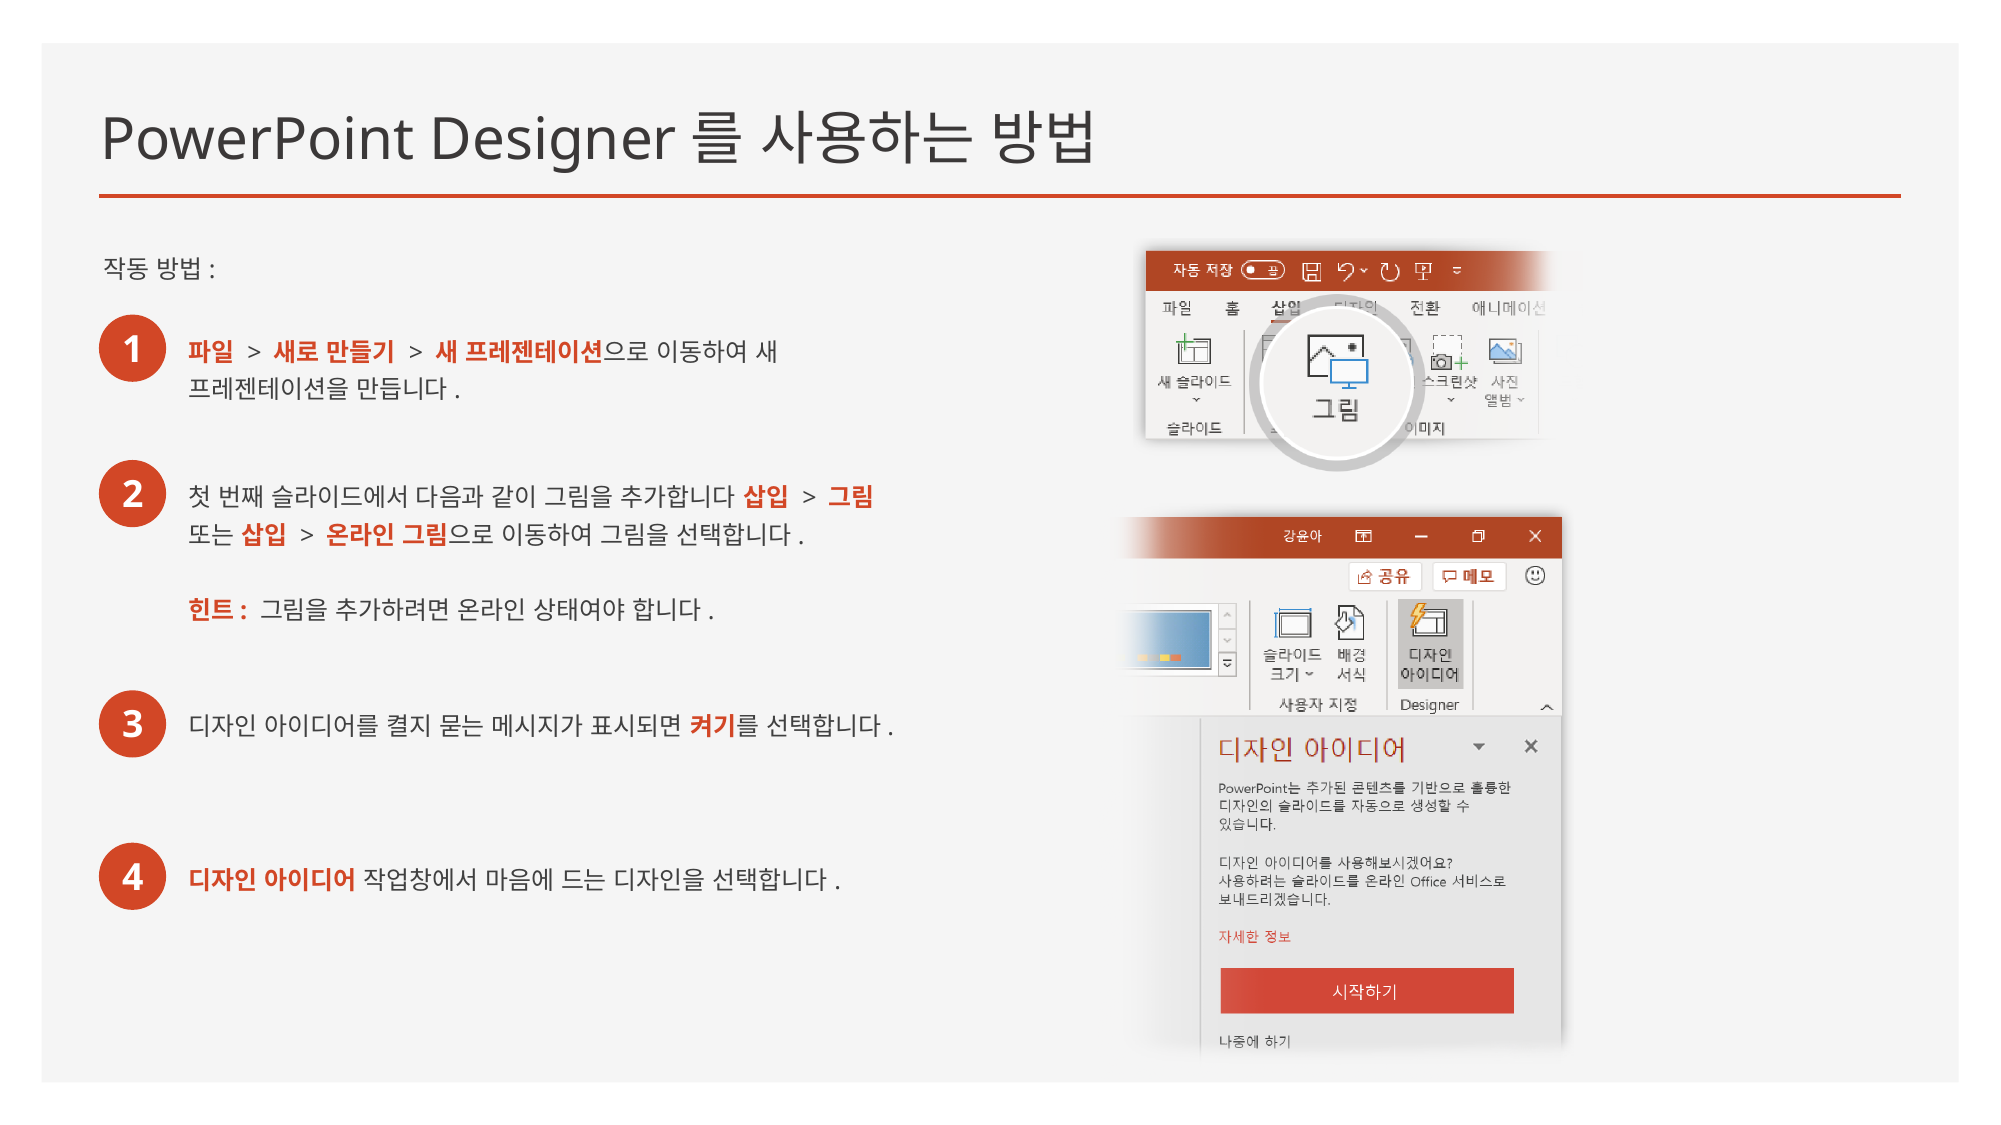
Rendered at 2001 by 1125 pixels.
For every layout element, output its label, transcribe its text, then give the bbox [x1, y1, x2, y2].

text_box 디자인 아이디어 작업창에서 마음에 드는 디자인을 선택합니다. [173, 849, 913, 942]
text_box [87, 842, 179, 910]
text_box 디자인 아이디어를 켤지 묻는 메시지가 표시되면 켜기를 선택합니다. [173, 694, 913, 820]
picture [1133, 238, 1583, 500]
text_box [87, 314, 179, 382]
text_box 작동 방법: [88, 238, 928, 317]
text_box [87, 690, 179, 758]
text_box 첫 번째 슬라이드에서 다음과 같이 그림을 추가합니다 삽입 > 그림 또는 삽입 > 온라인 그림으로 이동하여 그림을 선택합니다. 힌트: 그림을 추가하려면 온라인 상태여야 합니다. [173, 466, 913, 642]
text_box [87, 459, 179, 528]
text_box 파일 > 새로 만들기 > 새 프레젠테이션으로 이동하여 새 프레젠테이션을 만듭니다. [173, 321, 926, 419]
title PowerPoint Designer를 사용하는 방법 [85, 73, 1214, 179]
picture [1097, 503, 1574, 1079]
